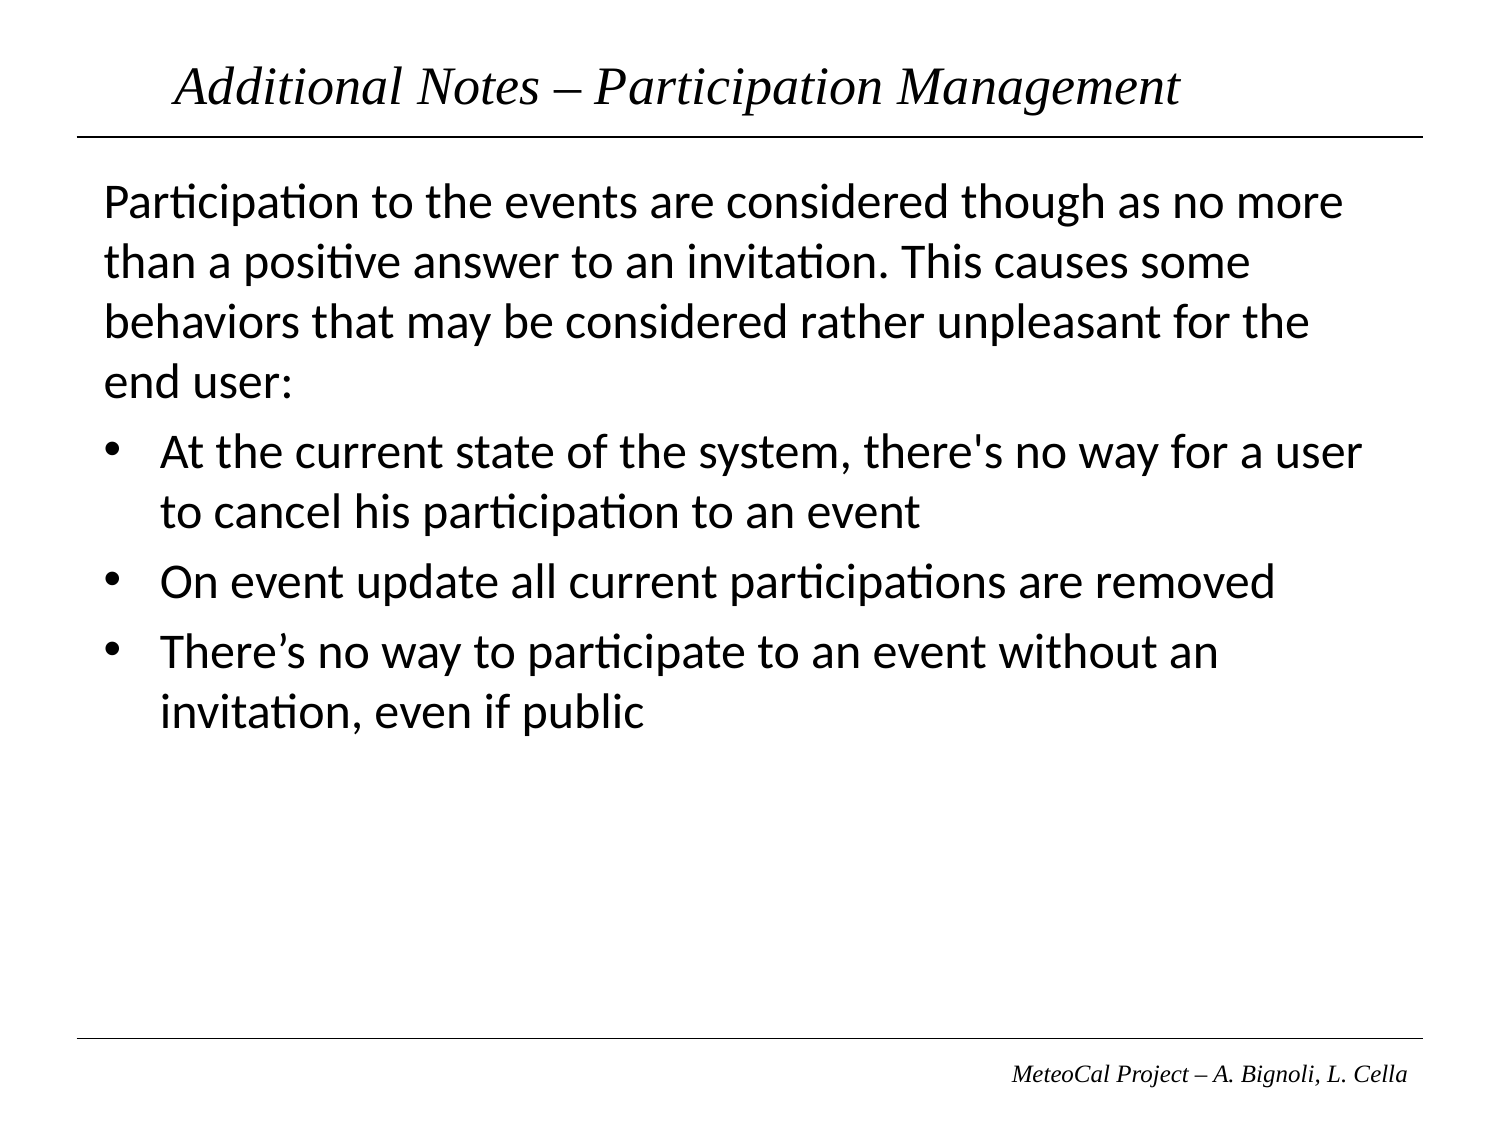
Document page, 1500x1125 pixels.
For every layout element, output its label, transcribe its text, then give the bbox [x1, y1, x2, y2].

list Participation to the events are considered though as no more than a positive answer to an invitation. This causes some behaviors that may be considered rather unpleasant for the end user: At the current state of the system, there's no way for a user to cancel his participation to an event On event update all current participations are removed There’s no way to participate to an event without an invitation, even if public [88, 160, 1412, 1012]
title Additional Notes – Participation Management [159, 42, 1424, 124]
footer MeteoCal Project – A. Bignoli, L. Cella [76, 1042, 1424, 1103]
